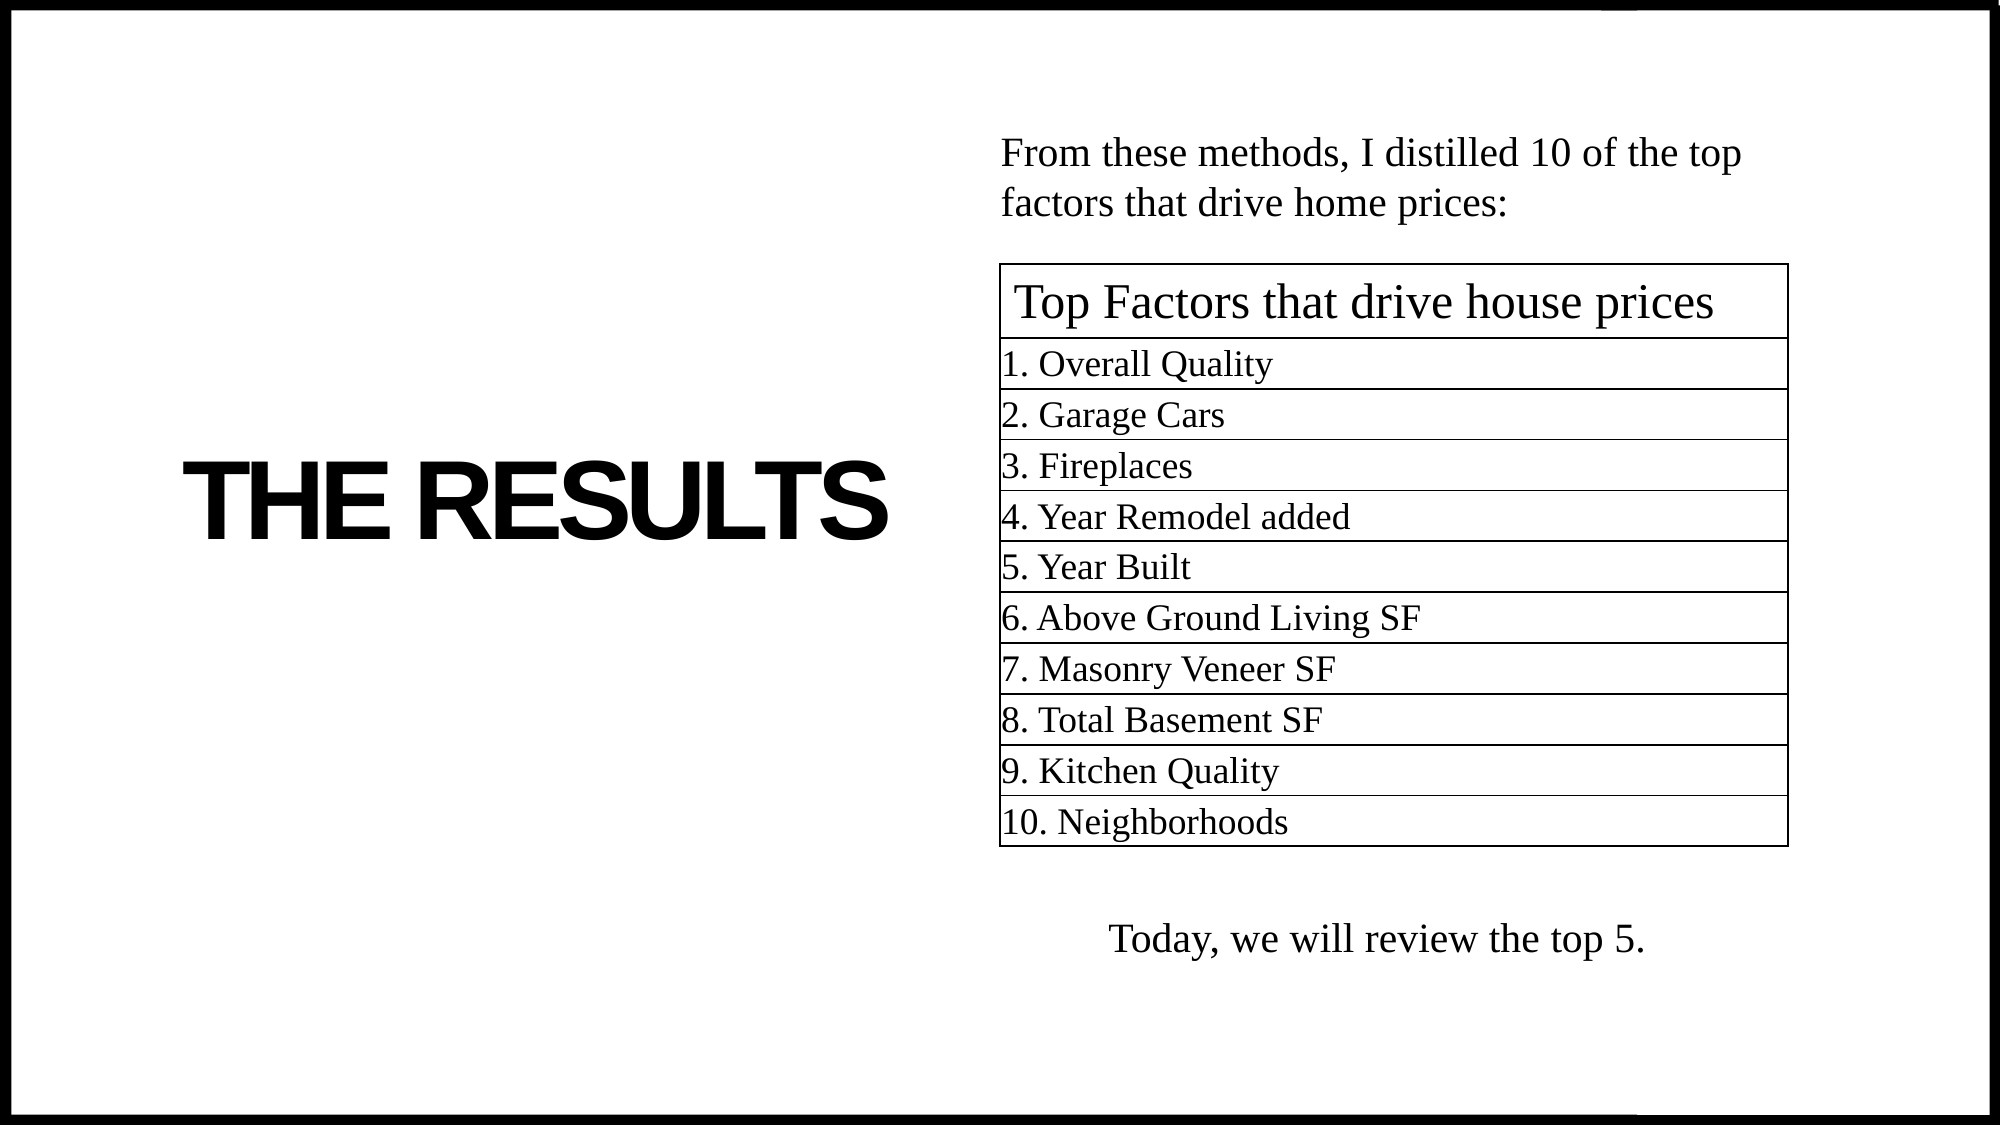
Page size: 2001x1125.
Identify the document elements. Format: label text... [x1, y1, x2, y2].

table_cell 3. Fireplaces [1001, 440, 1787, 490]
table_cell 2. Garage Cars [1001, 390, 1787, 439]
table_cell 5. Year Built [1001, 542, 1787, 591]
table_cell 9. Kitchen Quality [1001, 746, 1787, 795]
text_box [1600, 1114, 2000, 1125]
table_cell 6. Above Ground Living SF [1001, 593, 1787, 642]
text_box [1989, 4, 2000, 1114]
text_box [1600, 0, 2000, 11]
table_cell 10. Neighborhoods [1001, 796, 1787, 845]
title The Results [0, 423, 893, 563]
table_header Top Factors that drive house prices [1001, 265, 1787, 337]
table_cell 8. Total Basement SF [1001, 695, 1787, 744]
text_box From these methods, I distilled 10 of the top factors that drive home prices: [985, 117, 1775, 283]
table_cell 4. Year Remodel added [1001, 491, 1787, 540]
table_cell 1. Overall Quality [1001, 339, 1787, 388]
text_box Today, we will review the top 5. [1093, 903, 1882, 968]
table_cell 7. Masonry Veneer SF [1001, 644, 1787, 693]
